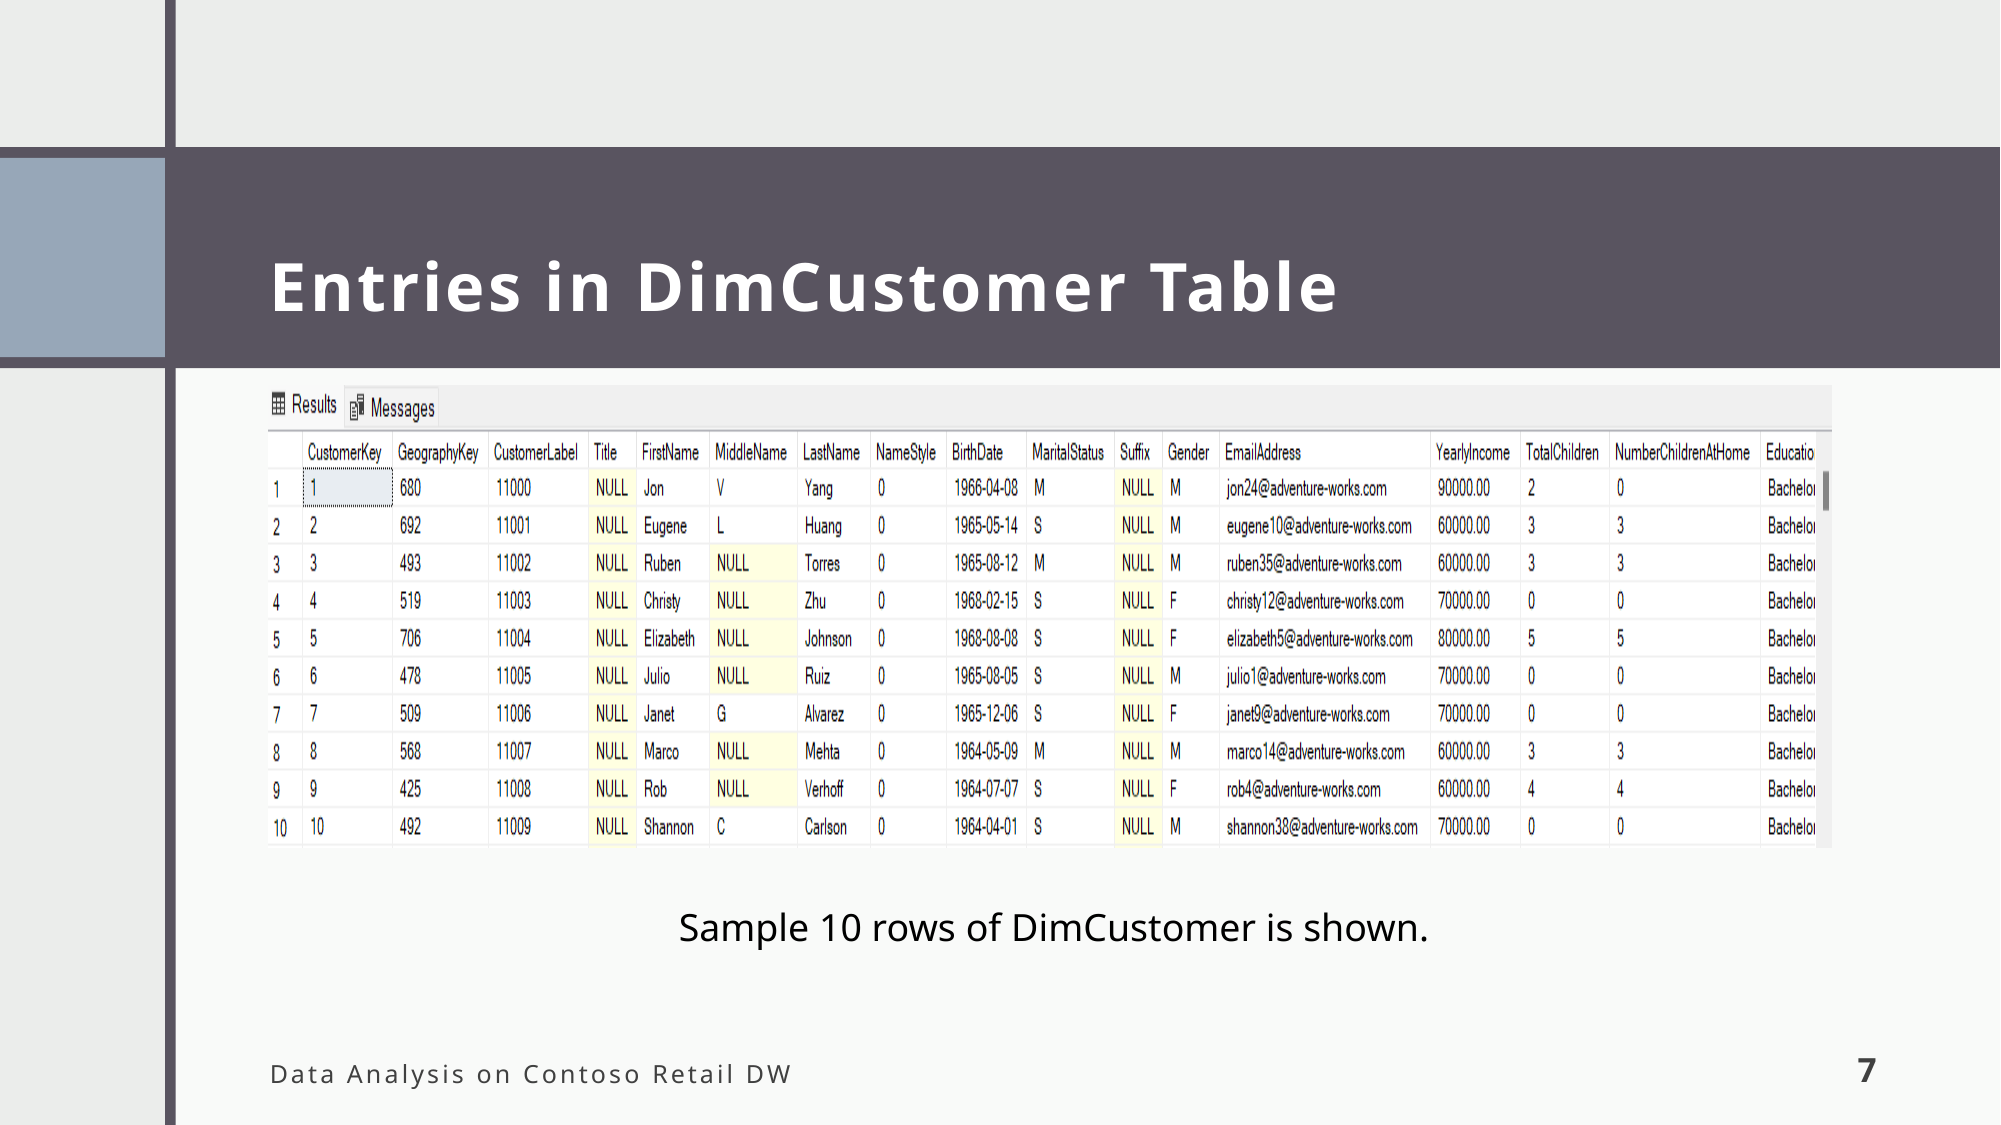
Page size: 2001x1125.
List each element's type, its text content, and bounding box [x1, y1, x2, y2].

picture [268, 385, 1832, 849]
footer Data Analysis on Contoso Retail DW [251, 1035, 1193, 1110]
text_box Sample 10 rows of DimCustomer is shown. [664, 896, 1791, 1002]
title Entries in DimCustomer Table [251, 157, 1895, 341]
slide_number 7 [1733, 1035, 1895, 1110]
